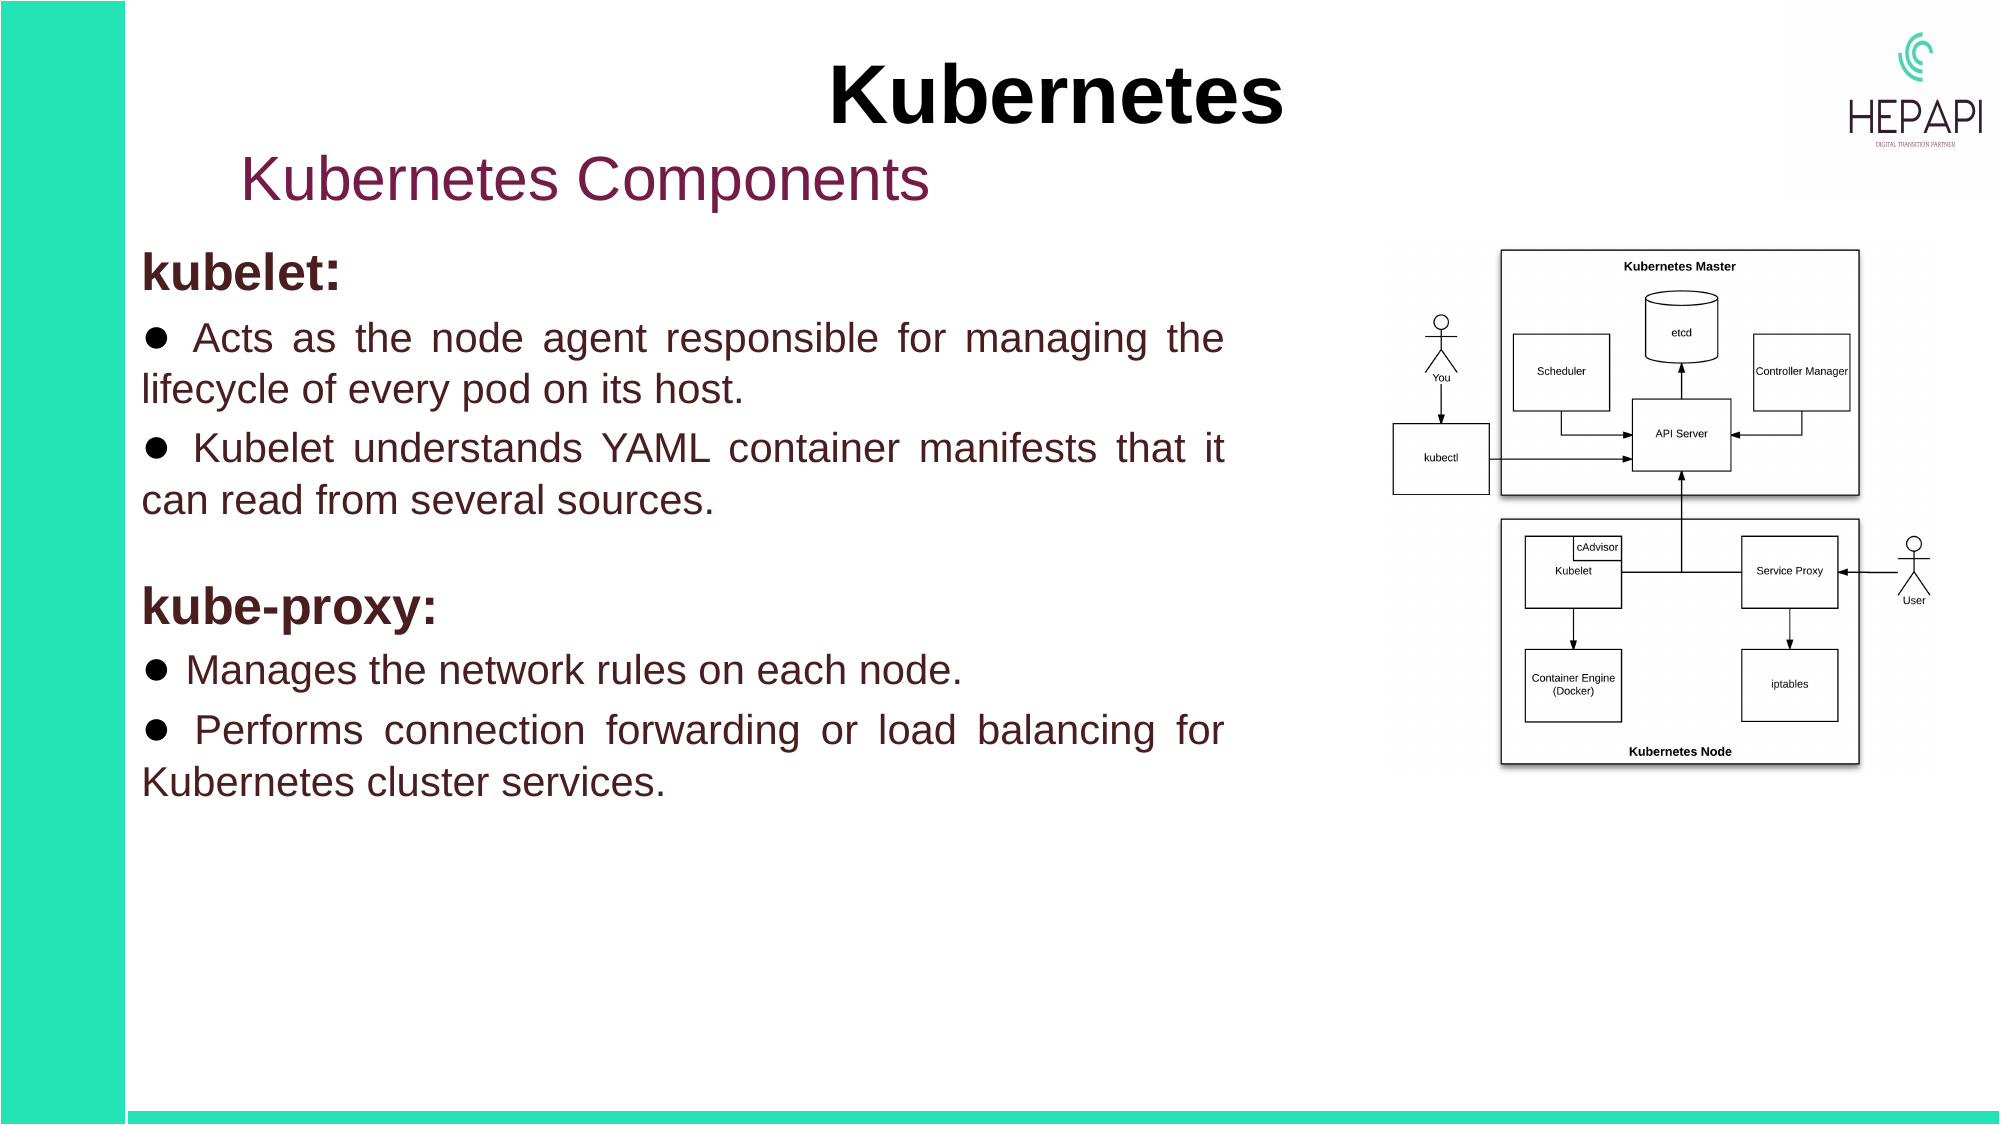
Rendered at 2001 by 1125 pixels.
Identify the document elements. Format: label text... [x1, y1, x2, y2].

picture [1381, 238, 1940, 780]
text_box Kubernetes Components [225, 123, 1846, 229]
text_box Kubernetes [114, 0, 1780, 149]
picture [1784, 0, 2000, 201]
text_box kubelet: ● Acts as the node agent responsible for managing the lifecycle of every pod on its host. ● Kubelet understands YAML container manifests that it can read from several sources. kube-proxy: ● Manages the network rules on each node. ● Performs connection forwarding or load balancing for Kubernetes cluster services. [126, 162, 1241, 933]
text_box [0, 0, 127, 1125]
text_box [126, 1109, 2000, 1125]
